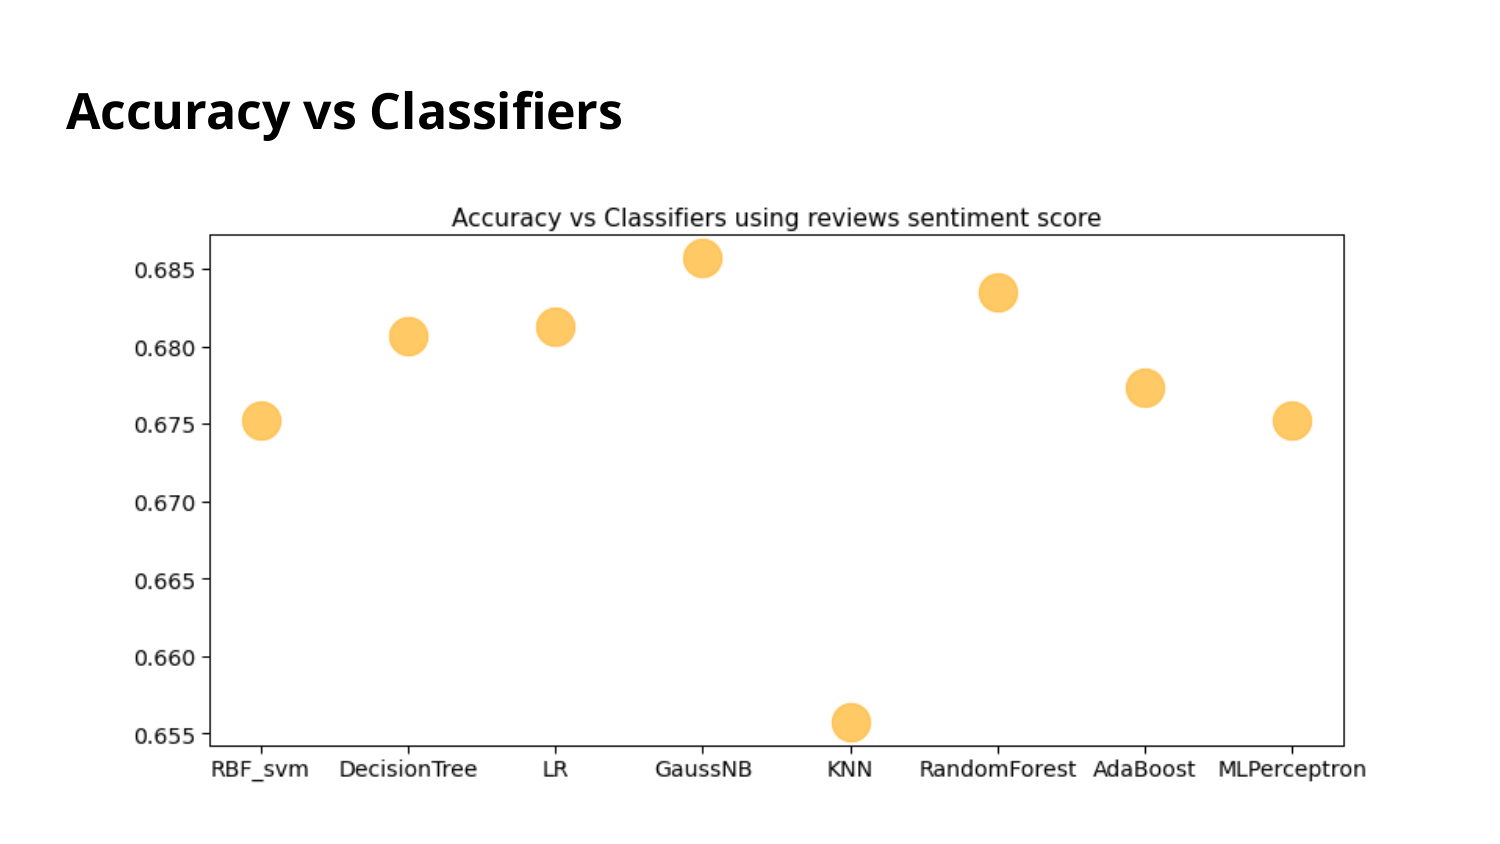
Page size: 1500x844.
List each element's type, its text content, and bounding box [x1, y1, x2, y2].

title Accuracy vs Classifiers [51, 64, 1449, 167]
picture [122, 197, 1378, 792]
